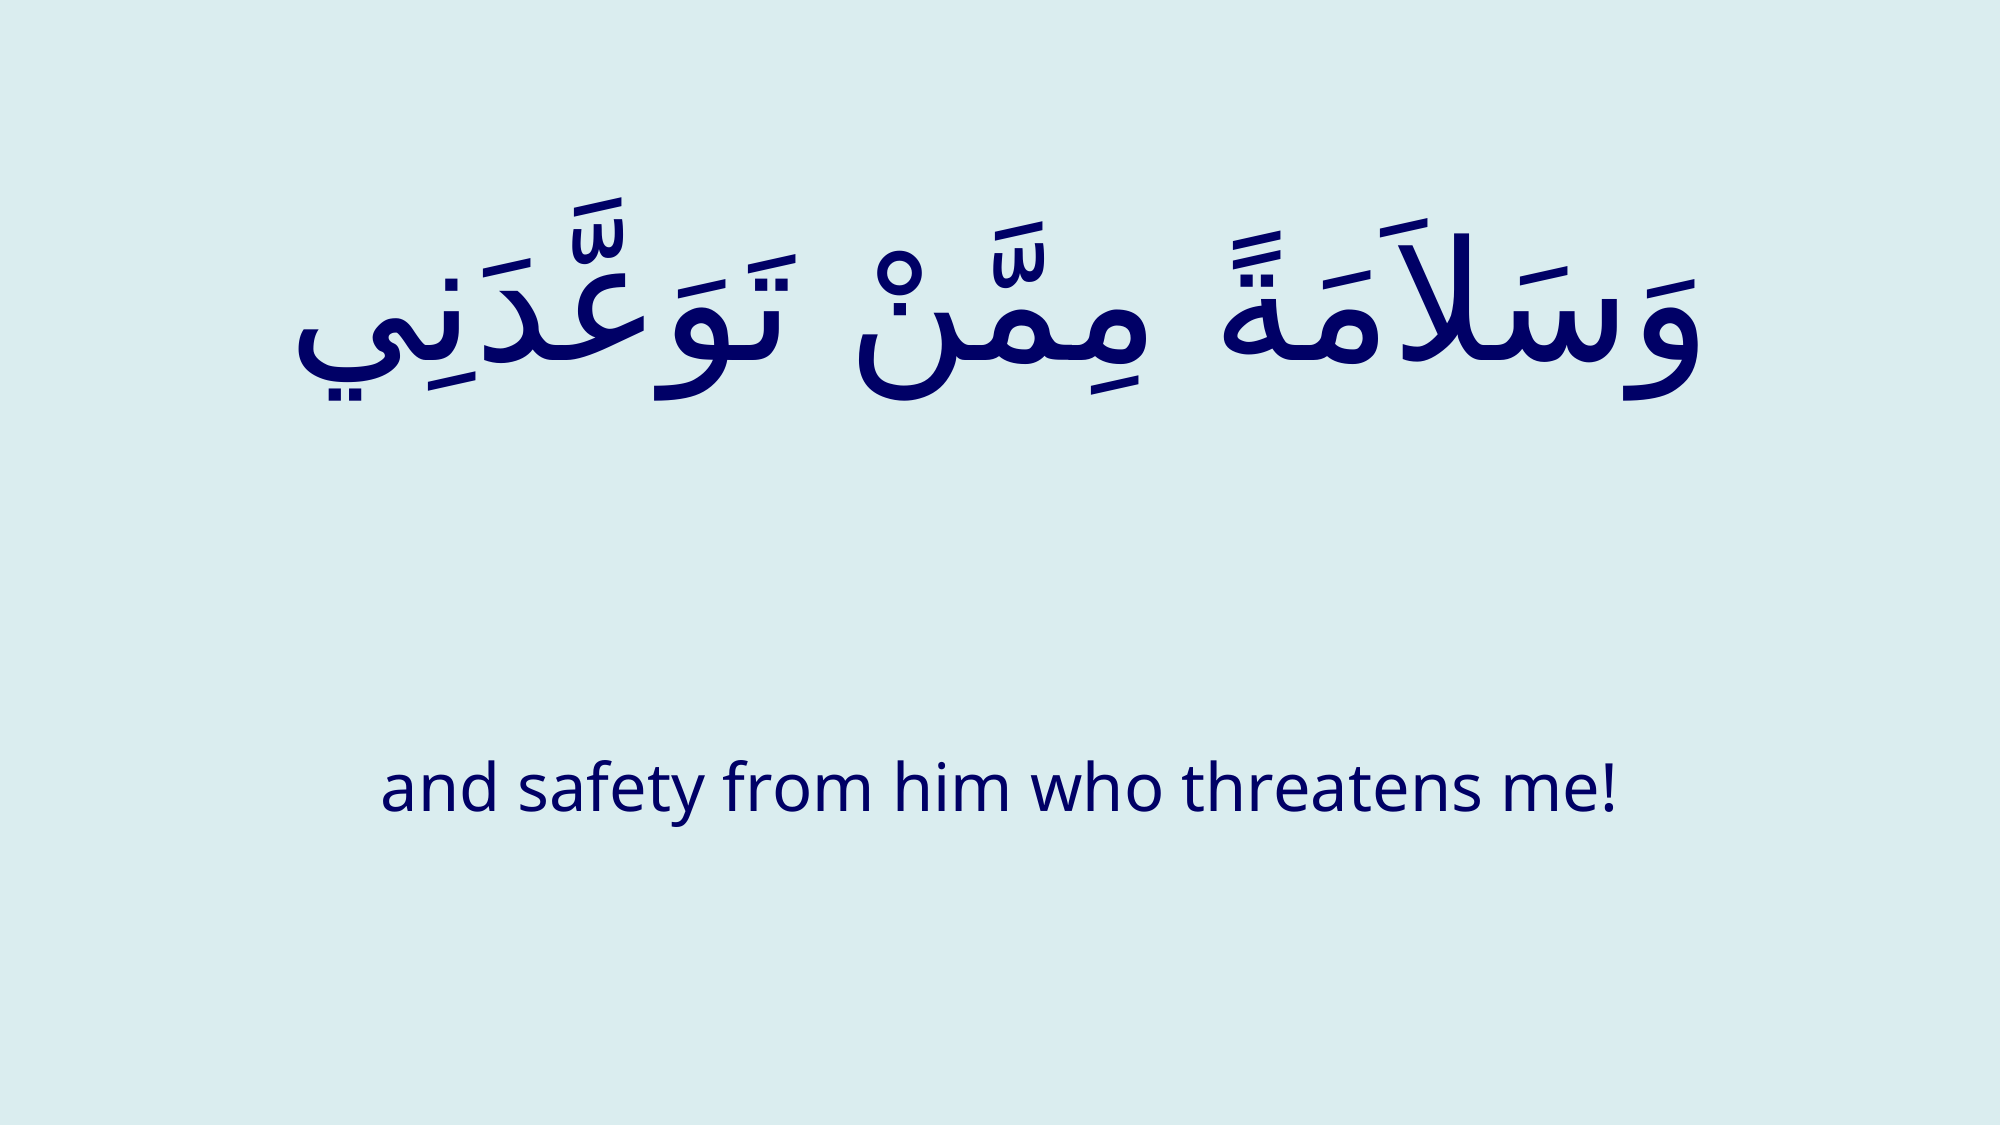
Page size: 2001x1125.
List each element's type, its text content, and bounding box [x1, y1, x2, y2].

list and safety from him who threatens me! [356, 737, 1644, 1050]
title وَسَلاَمَةً مِمَّنْ تَوَعَّدَنِي [0, 200, 2000, 388]
